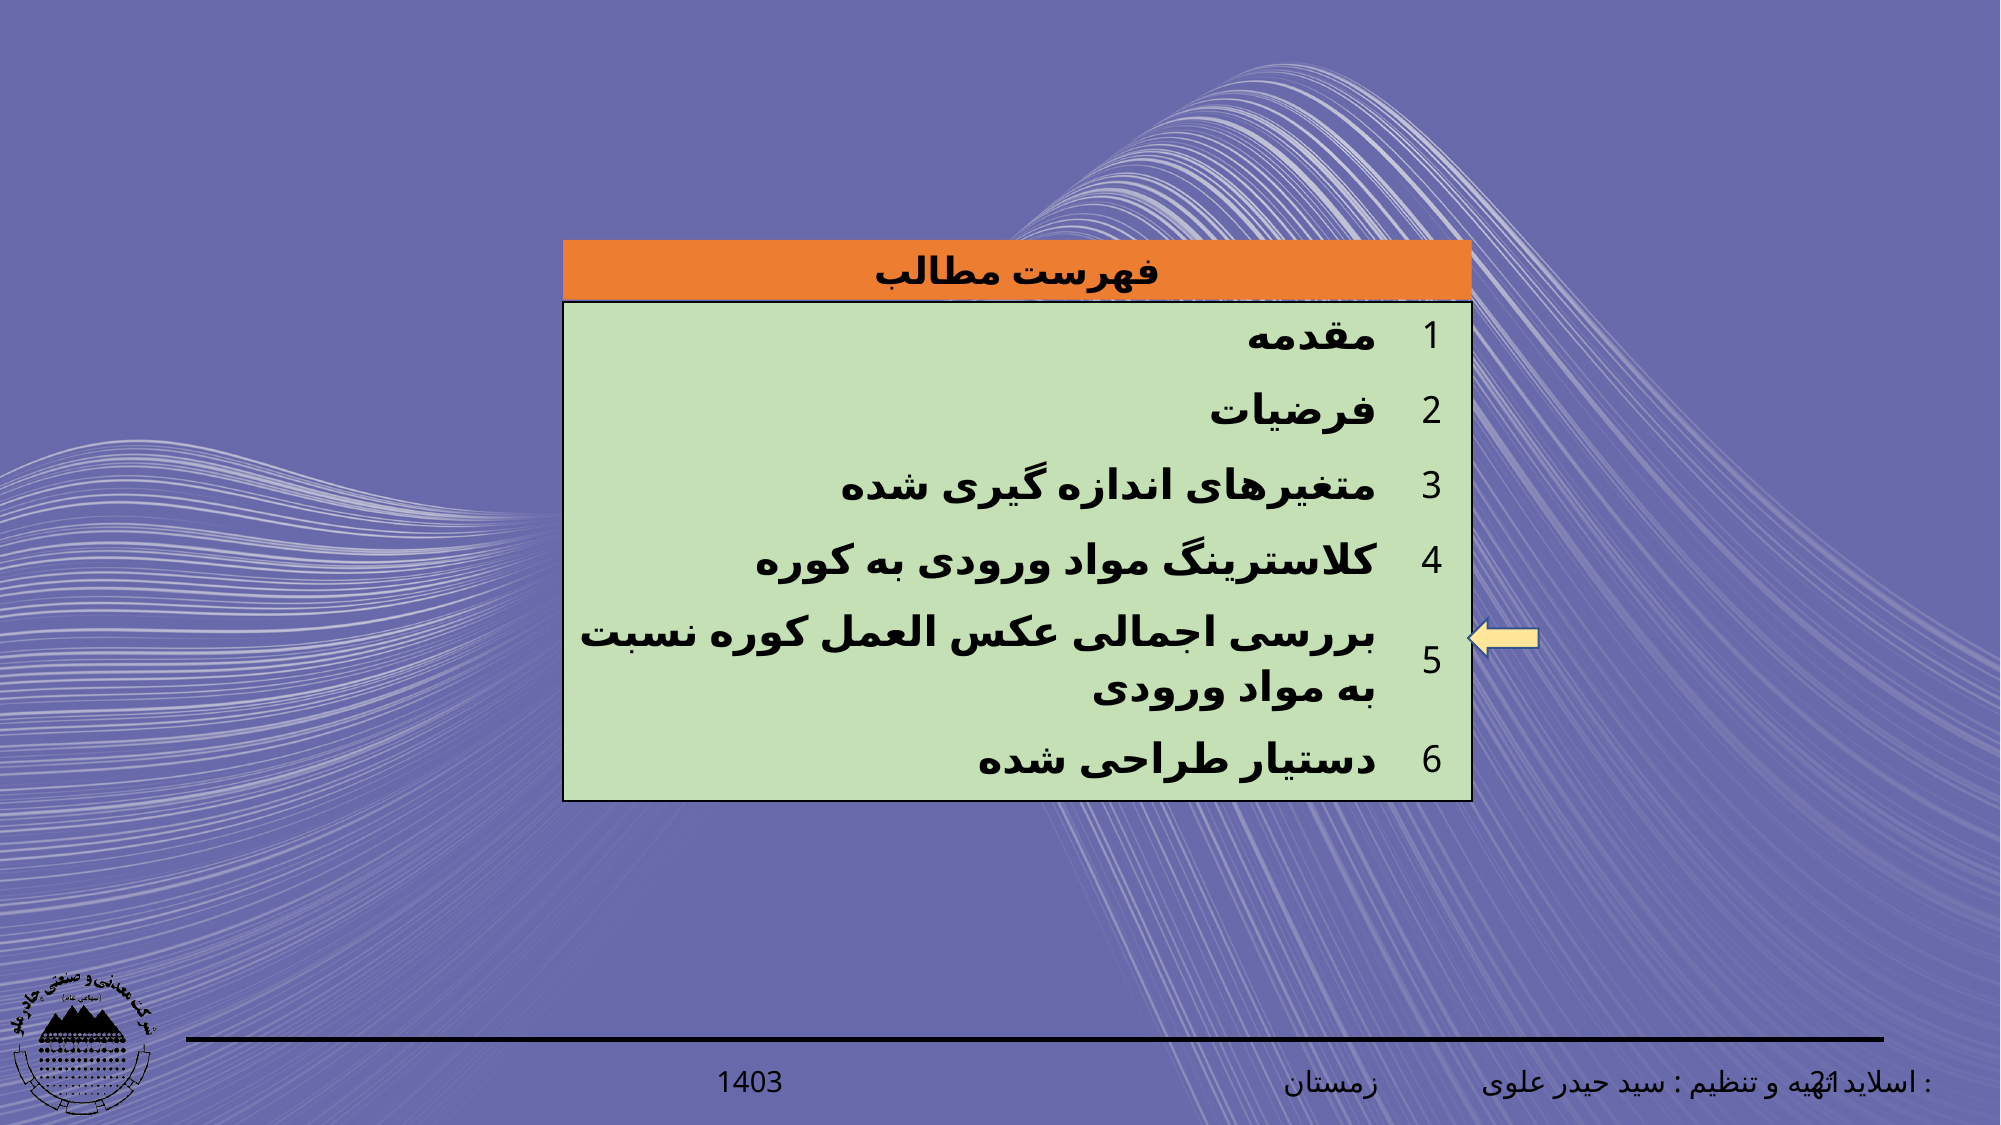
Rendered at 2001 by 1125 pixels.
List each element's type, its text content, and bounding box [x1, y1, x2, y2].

slide_number 21اسلاید : [1503, 1052, 1954, 1113]
text_box [1466, 615, 1540, 661]
picture [0, 0, 2001, 1125]
footer تهیه و تنظیم : سید حیدر علوی زمستان 1403 [699, 1052, 1300, 1113]
